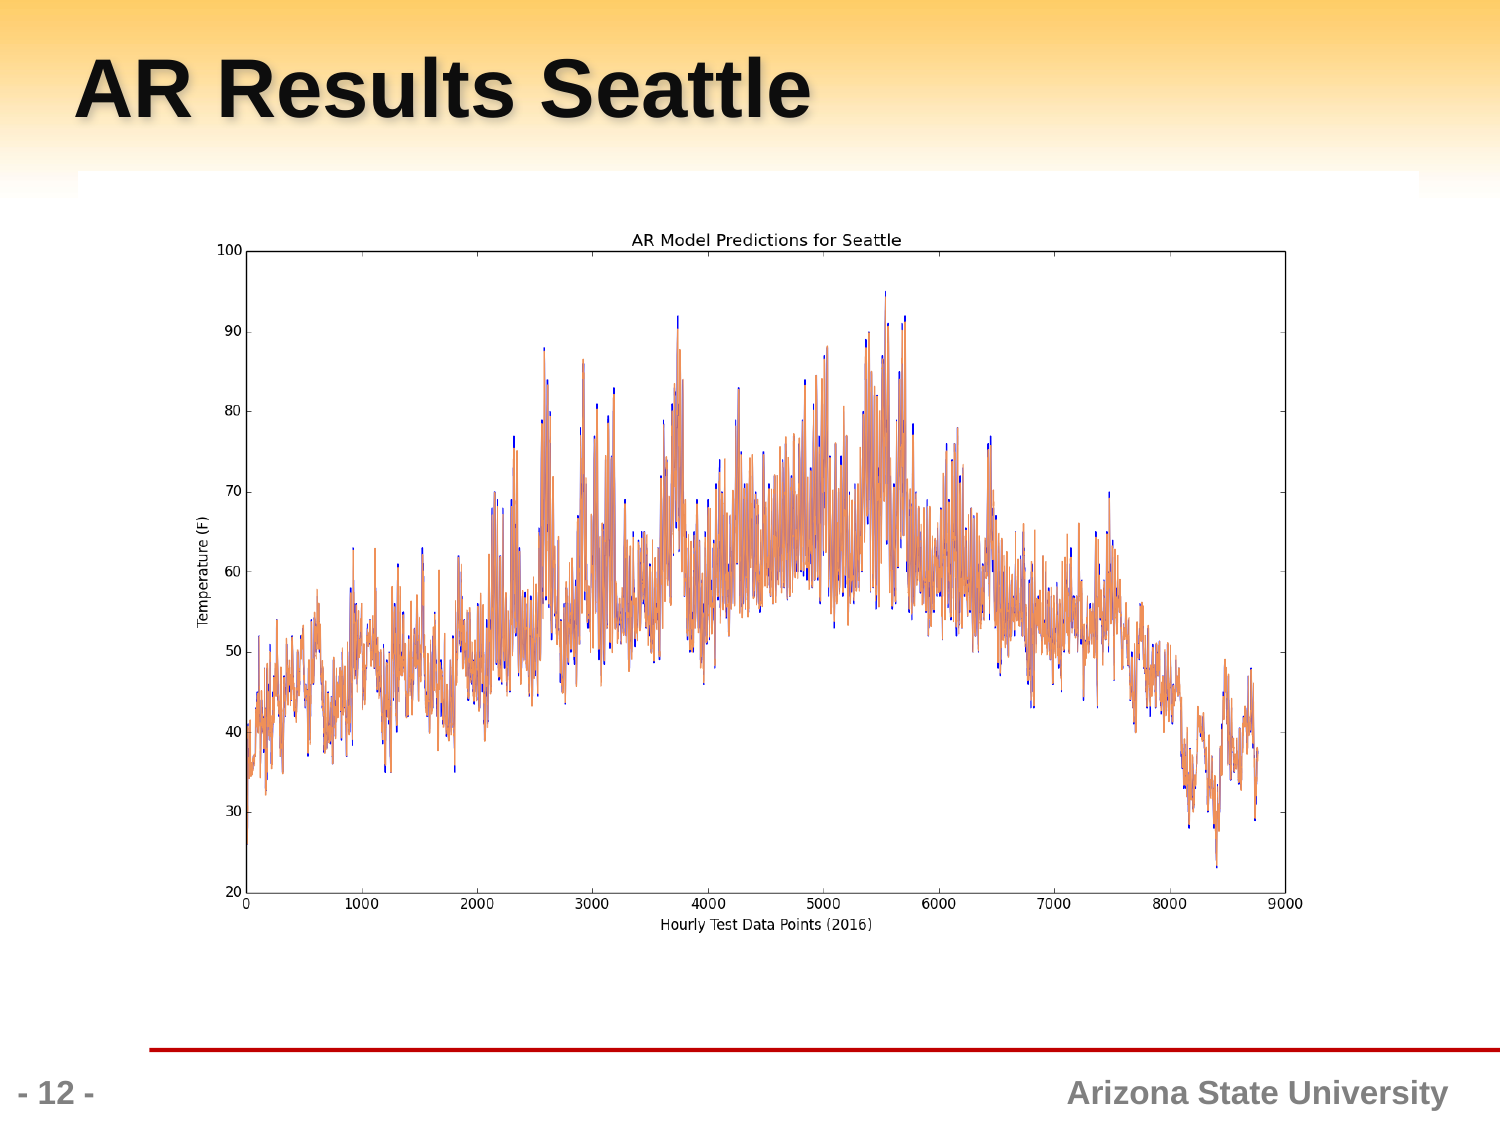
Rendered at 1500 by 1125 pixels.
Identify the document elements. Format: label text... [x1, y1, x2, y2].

picture [0, 0, 1500, 198]
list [77, 171, 1419, 973]
slide_number - 12 - [0, 1063, 113, 1125]
title AR Results Seattle [72, 18, 1424, 150]
